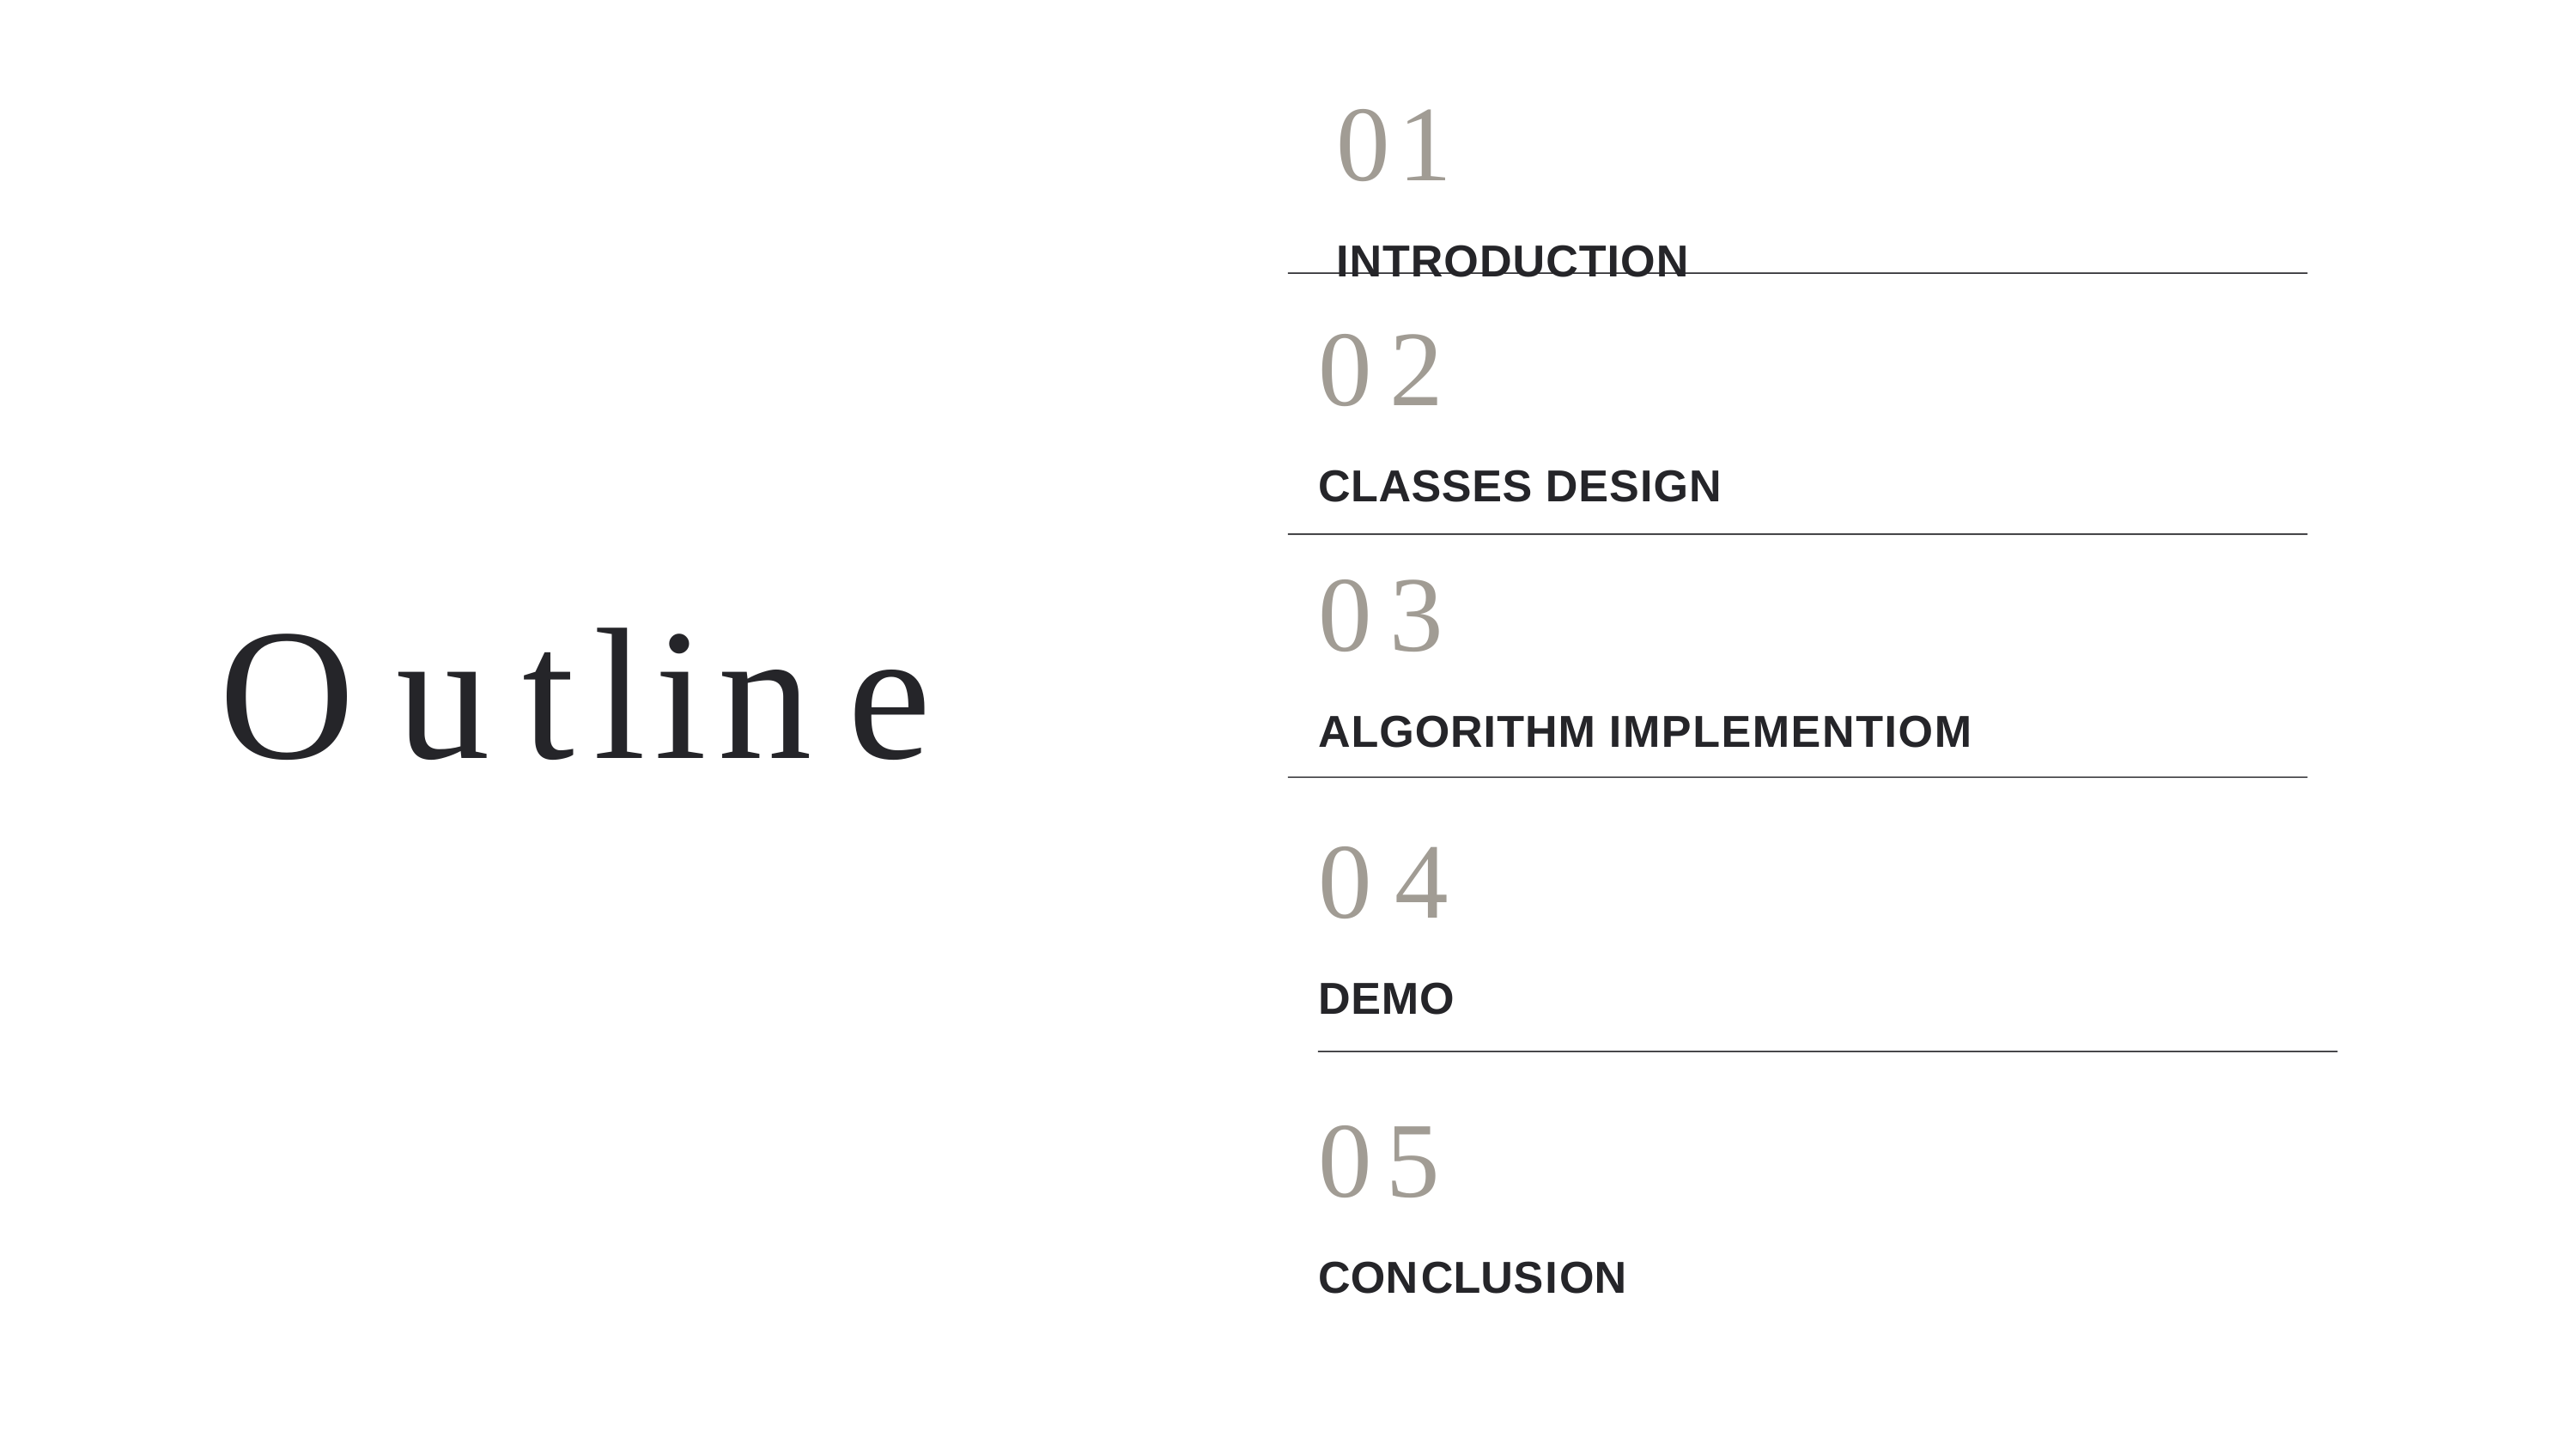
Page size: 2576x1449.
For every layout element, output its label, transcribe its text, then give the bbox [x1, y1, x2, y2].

text_box 03 ALGORITHM IMPLEMENTIOM [1315, 536, 1977, 756]
text_box Outline [216, 568, 958, 796]
text_box 03 ALGORITHM IMPLEMENTIOM [1315, 470, 1977, 533]
title 01 INTRODUCTION [1334, 0, 1694, 225]
text_box 04 DEMO [1315, 737, 1460, 1016]
text_box 02 CLASSES DESIGN [1315, 225, 1724, 470]
text_box 05 CONCLUSION [1315, 1016, 1631, 1302]
